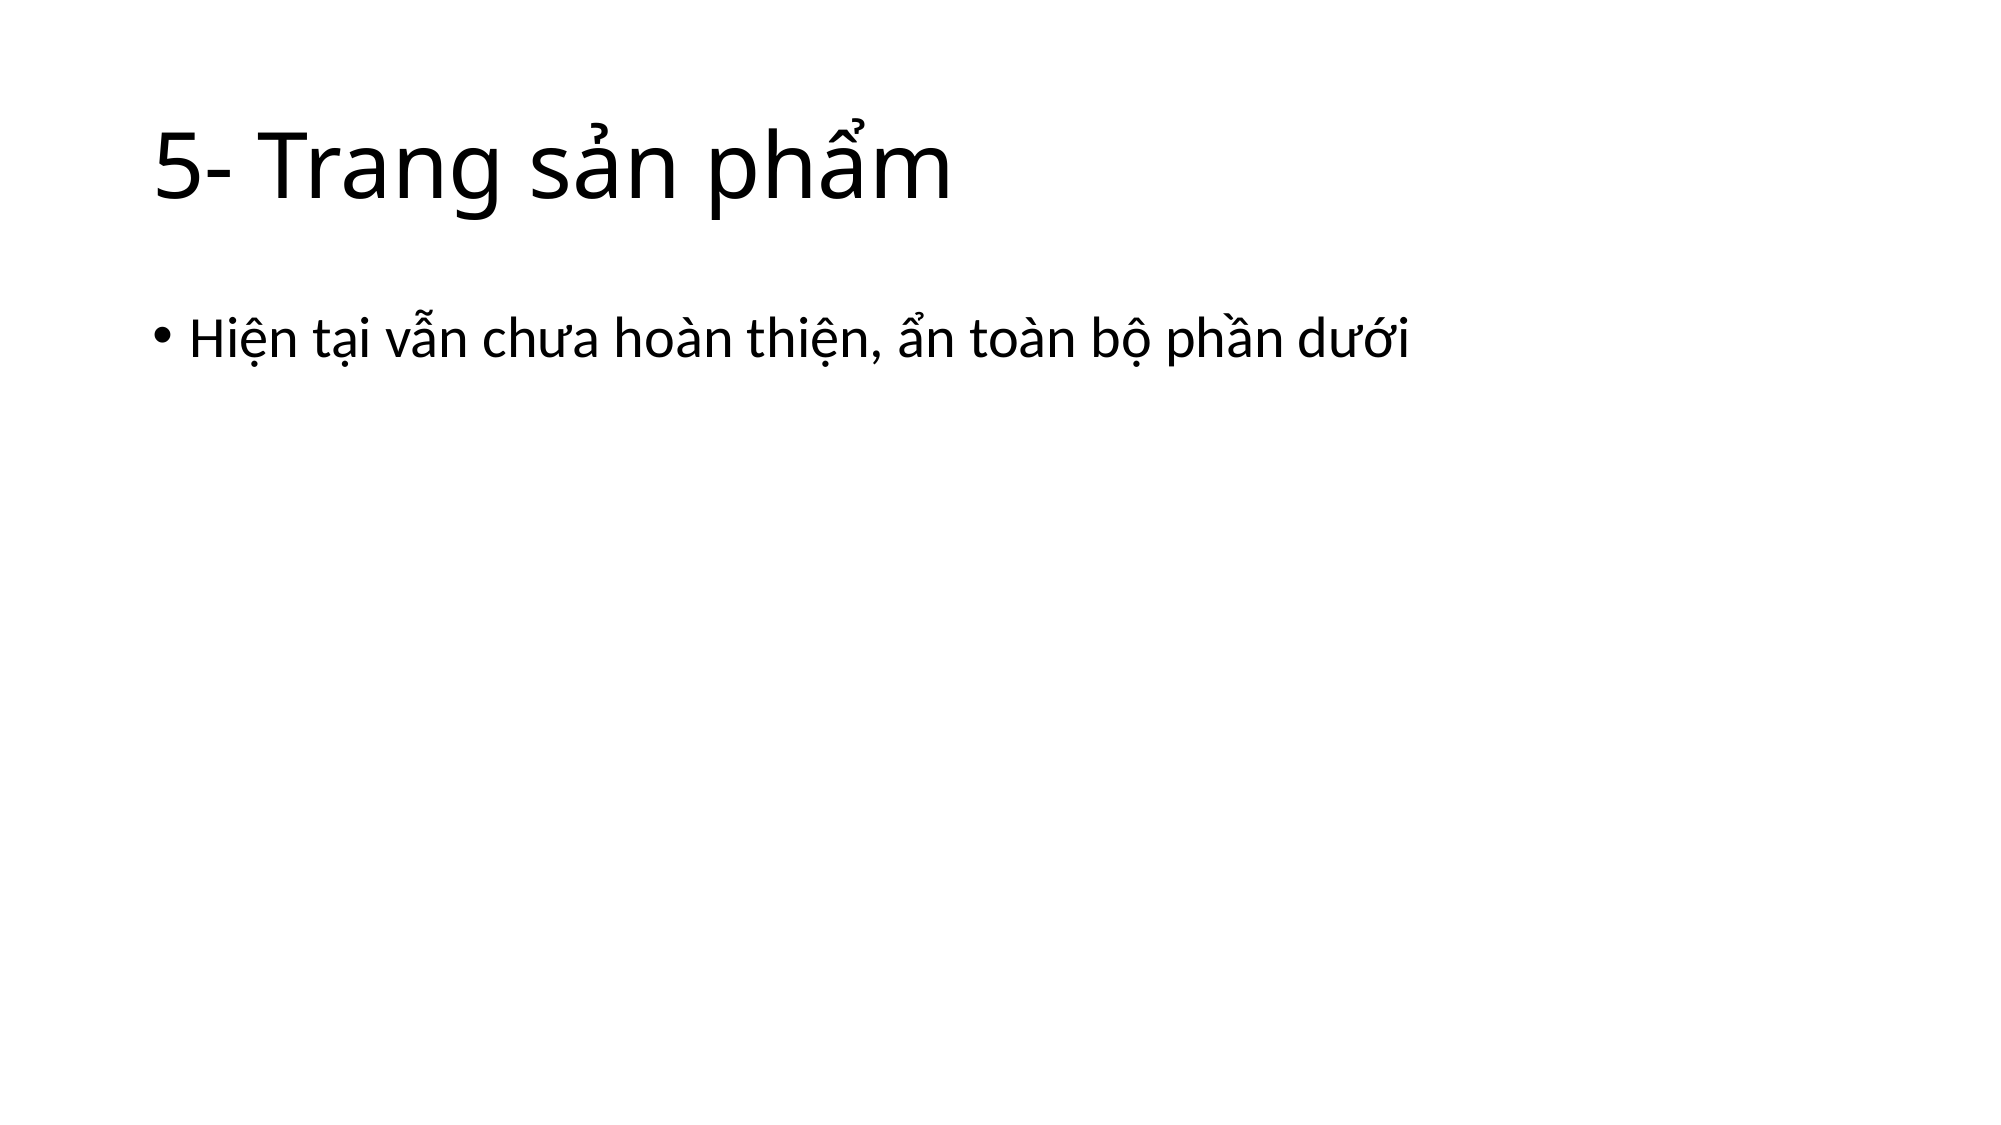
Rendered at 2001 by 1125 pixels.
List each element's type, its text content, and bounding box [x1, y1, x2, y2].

list Hiện tại vẫn chưa hoàn thiện, ẩn toàn bộ phần dưới [137, 299, 1863, 1014]
title 5- Trang sản phẩm [137, 59, 1863, 278]
